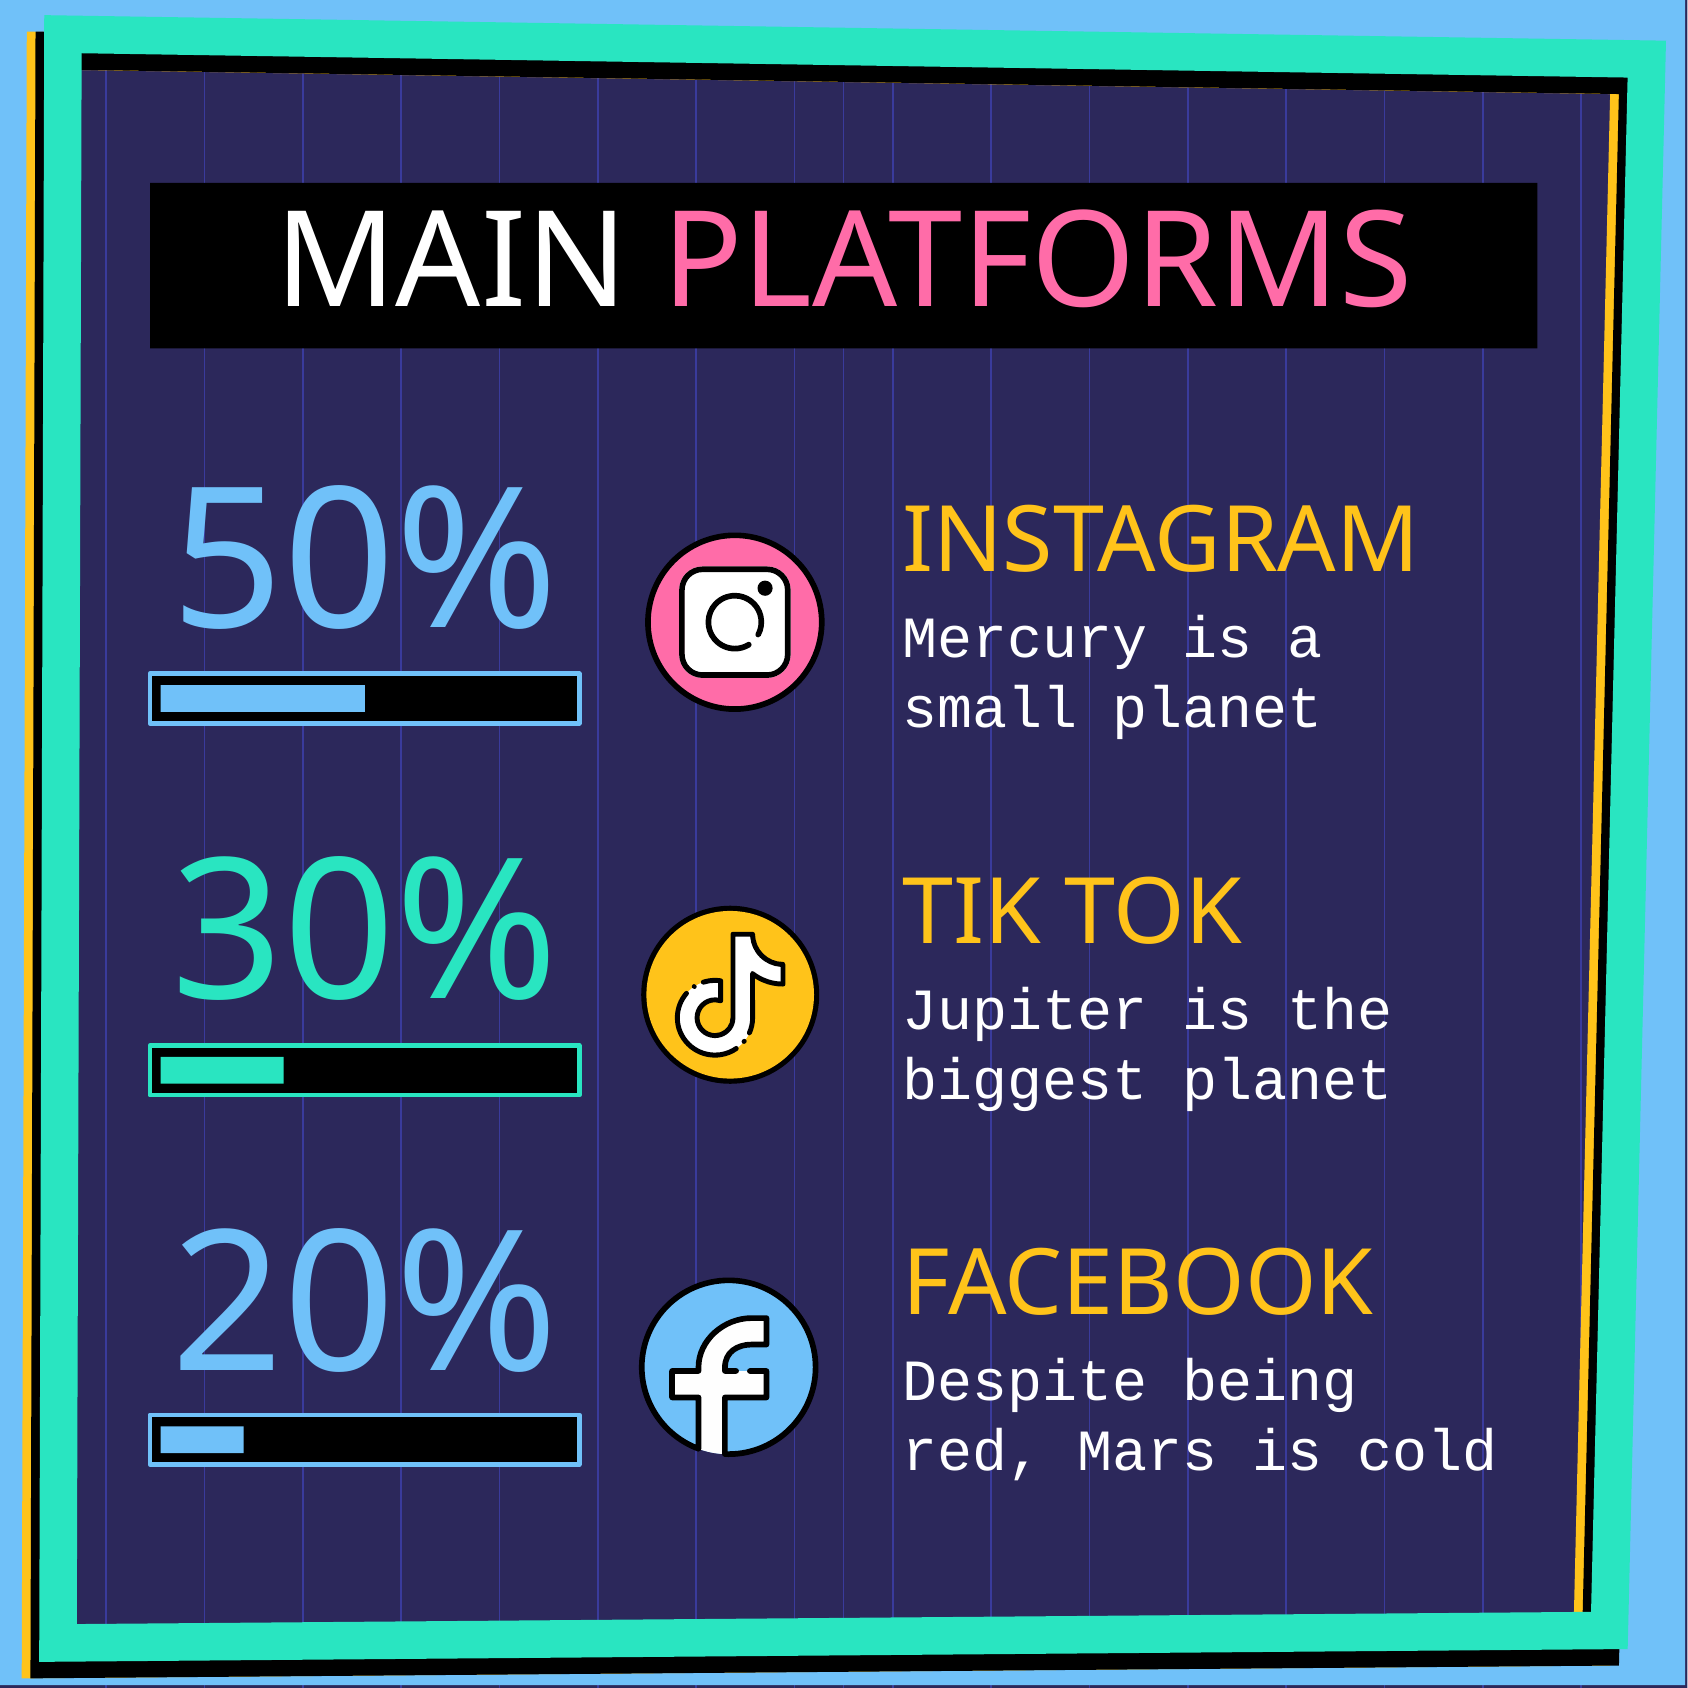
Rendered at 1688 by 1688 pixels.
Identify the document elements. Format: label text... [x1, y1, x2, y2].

subtitle TIK TOK [881, 830, 1538, 949]
text_box [149, 673, 580, 724]
text_box [160, 1056, 284, 1084]
text_box [149, 1414, 580, 1465]
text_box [634, 1277, 826, 1458]
text_box [160, 1426, 244, 1454]
title 20% [150, 1219, 580, 1403]
text_box [160, 685, 365, 712]
subtitle Despite being red, Mars is cold [881, 1320, 1538, 1504]
subtitle Jupiter is the biggest planet [881, 949, 1538, 1133]
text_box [635, 532, 825, 713]
subtitle FACEBOOK [881, 1201, 1538, 1320]
text_box [149, 1045, 580, 1096]
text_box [640, 905, 820, 1084]
title 30% [150, 848, 580, 1032]
subtitle Mercury is a small planet [881, 578, 1538, 762]
title MAIN PLATFORMS [150, 182, 1538, 349]
subtitle INSTAGRAM [881, 458, 1538, 578]
title 50% [150, 476, 580, 660]
